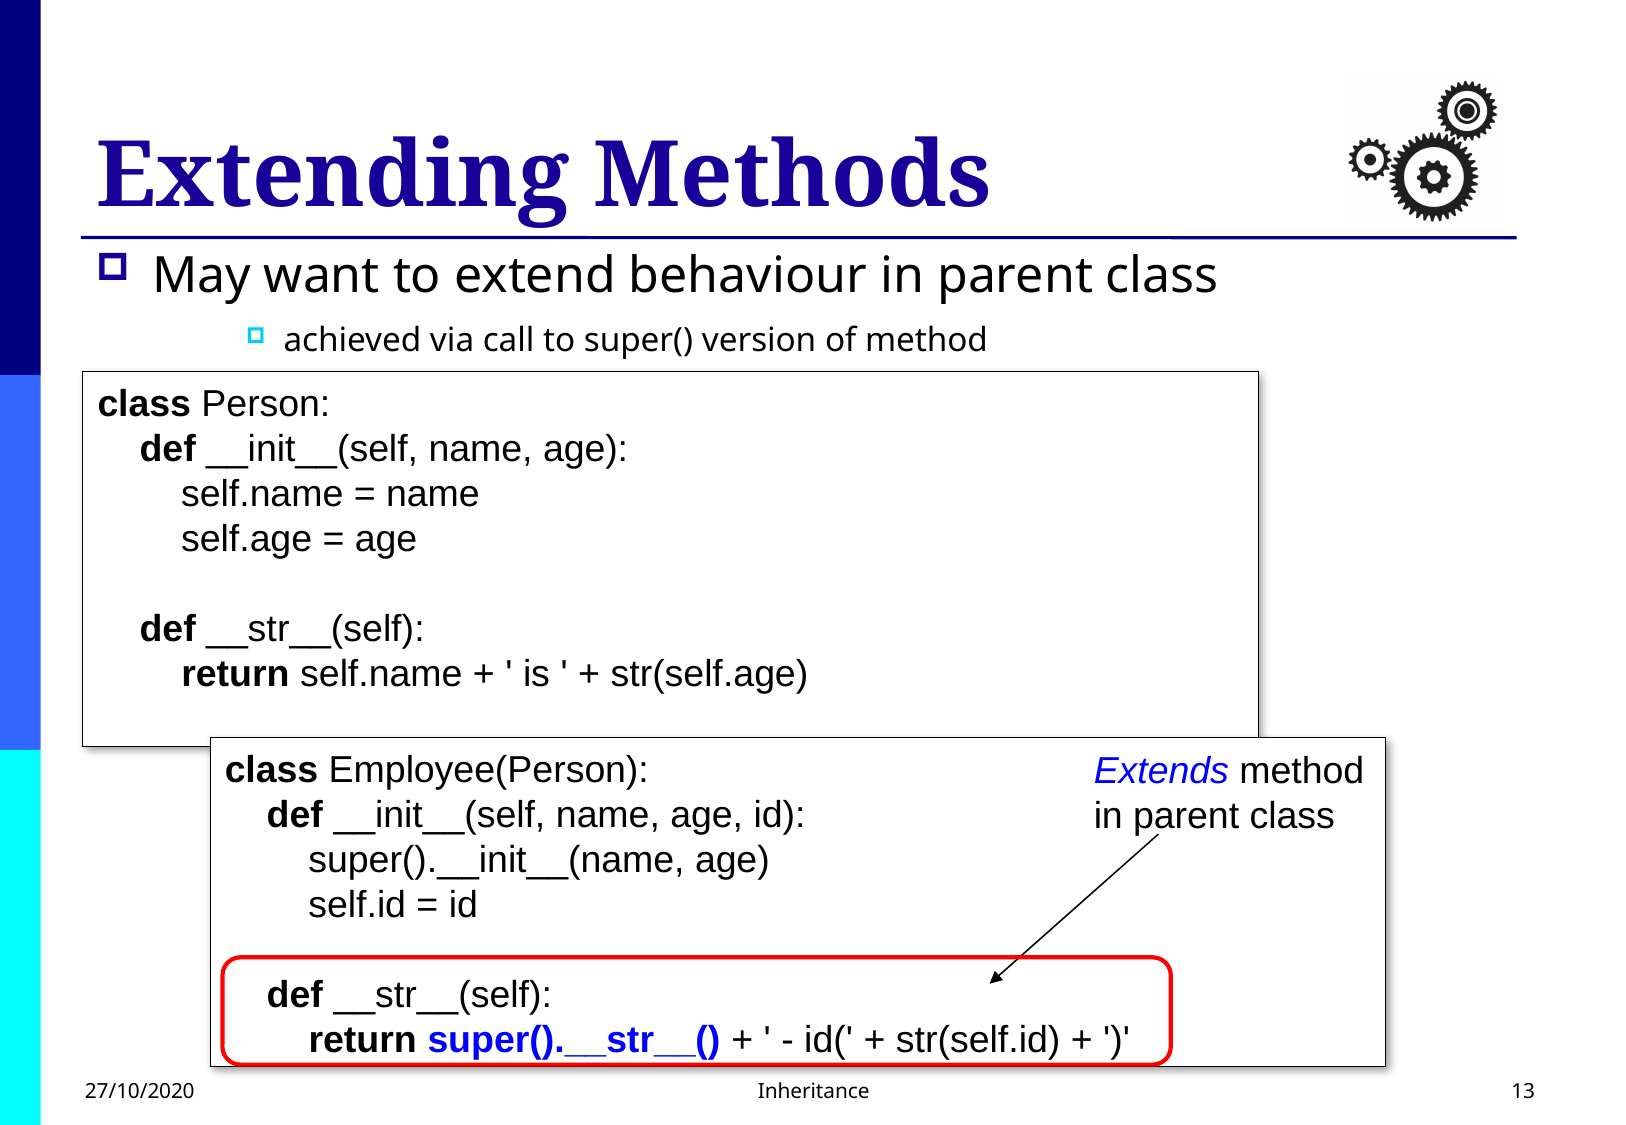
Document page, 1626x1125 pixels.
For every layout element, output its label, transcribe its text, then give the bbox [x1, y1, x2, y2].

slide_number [70, 1070, 450, 1125]
text_box class Employee(Person): def __init__(self, name, age, id): super().__init__(name, age) self.id = id def __str__(self): return super().__str__() + ' - id(' + str(self.id) + ')' [210, 963, 1386, 1067]
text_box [989, 833, 1159, 984]
text_box [222, 957, 1171, 1065]
list May want to extend behaviour in parent class achieved via call to super() version of method [81, 219, 1544, 963]
slide_number 13 [1170, 1070, 1550, 1125]
title Extending Methods [81, 45, 1544, 219]
text_box Extends method in parent class [1079, 738, 1390, 844]
footer Inheritance [556, 1070, 1071, 1125]
picture [1343, 75, 1500, 225]
